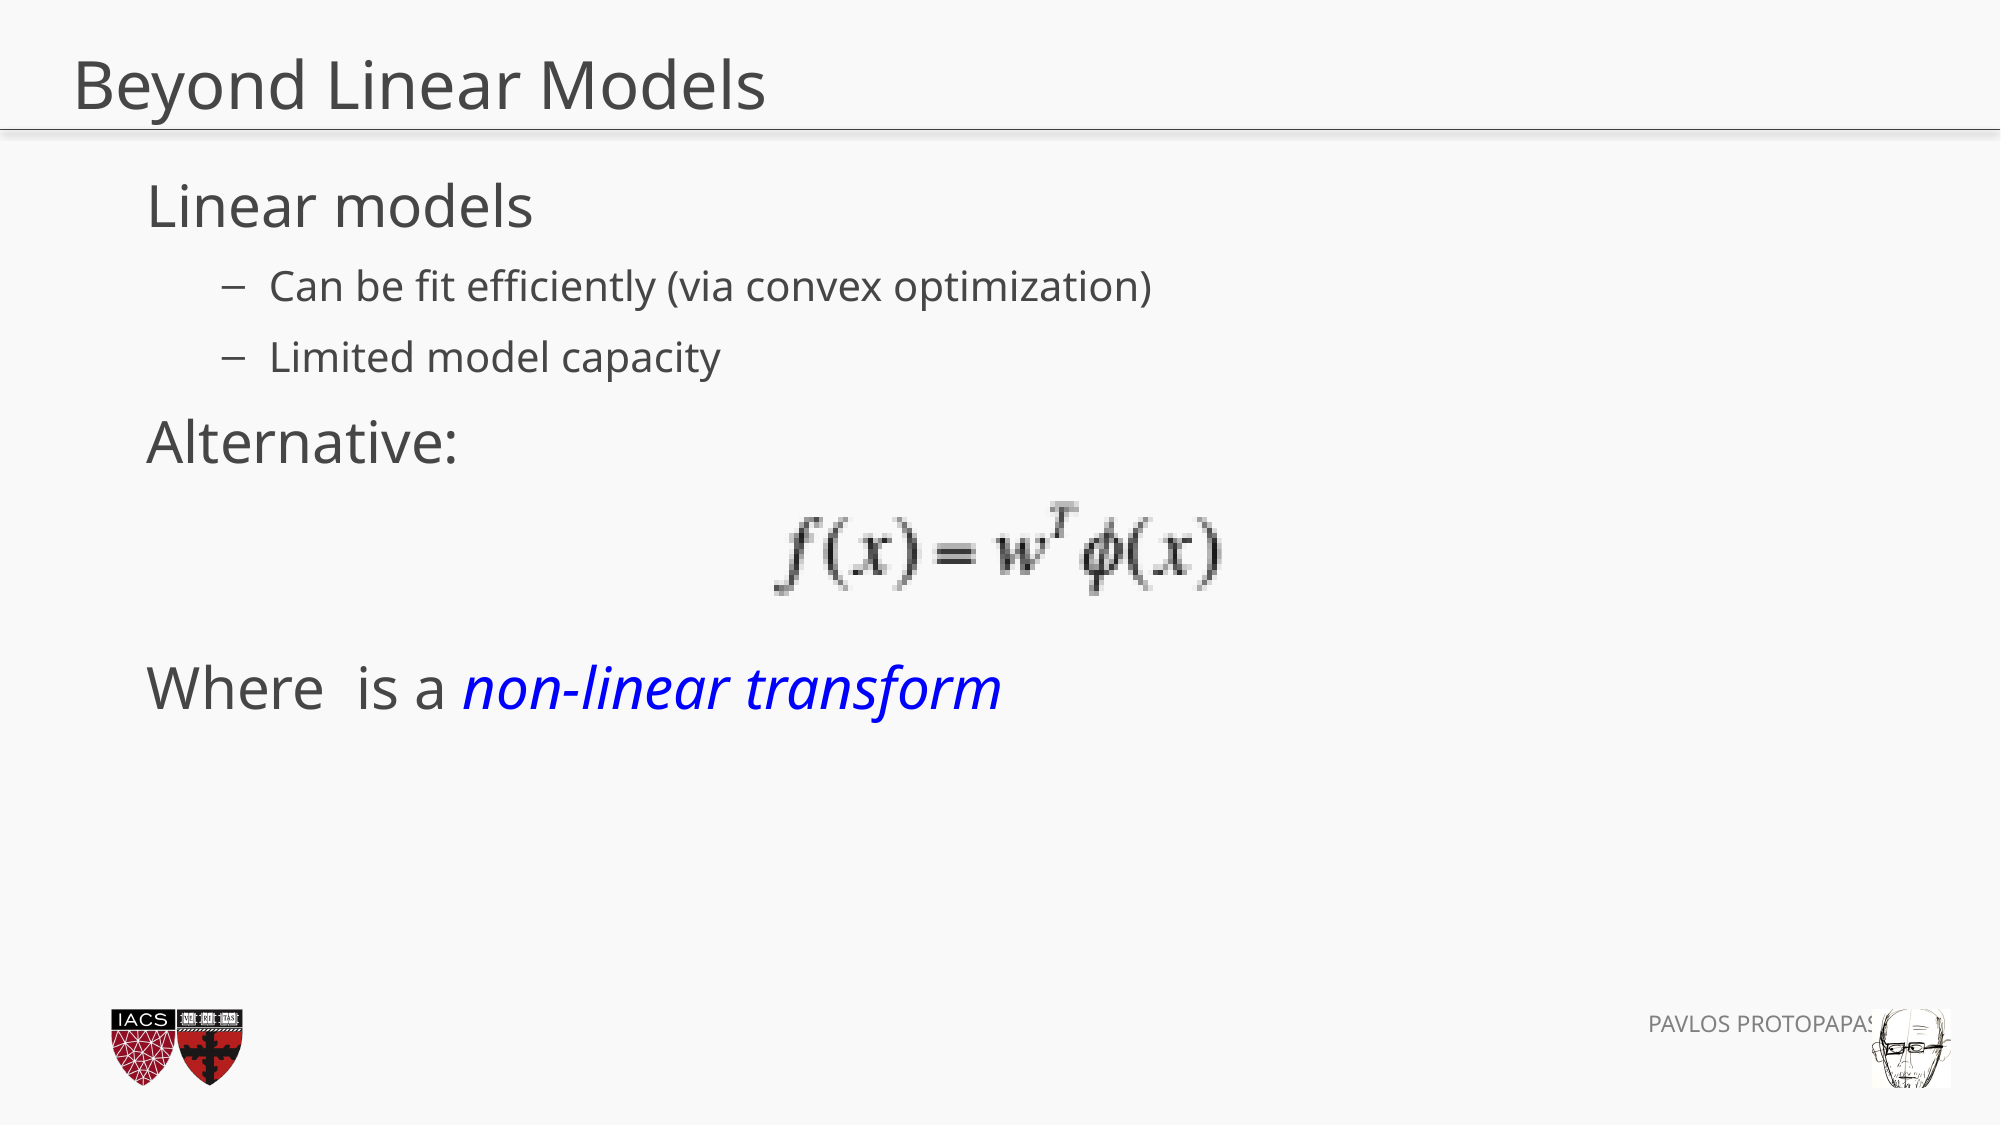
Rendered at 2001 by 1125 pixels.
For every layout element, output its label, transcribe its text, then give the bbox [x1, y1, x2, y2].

picture [109, 1009, 243, 1086]
title Beyond Linear Models [57, 35, 1943, 162]
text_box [765, 485, 1222, 603]
picture [1872, 1009, 1951, 1088]
